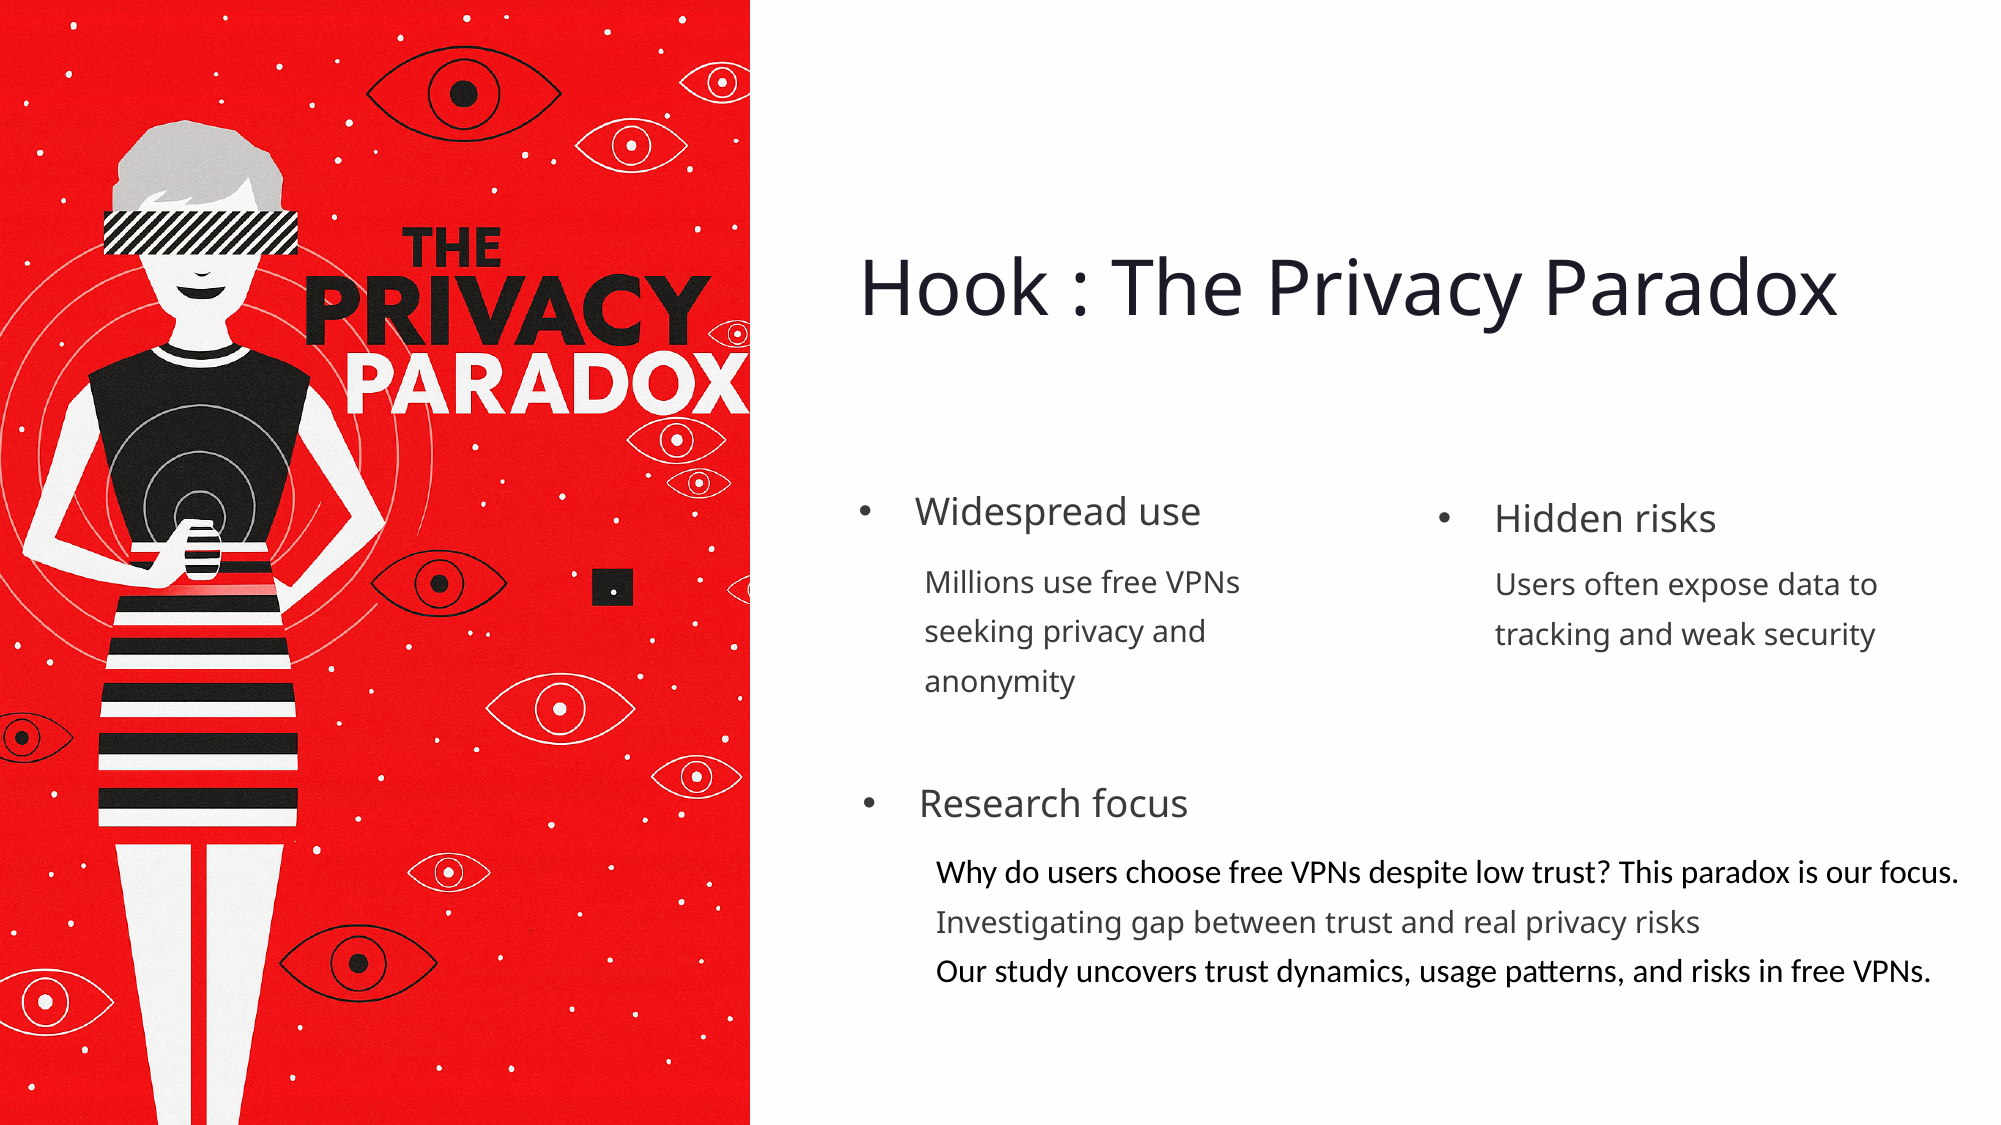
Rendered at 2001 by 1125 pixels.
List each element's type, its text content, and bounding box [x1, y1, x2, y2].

text_box Why do users choose free VPNs despite low trust? This paradox is our focus. Investigating gap between trust and real privacy risks Our study uncovers trust dynamics, usage patterns, and risks in free VPNs. [936, 840, 1869, 891]
picture [0, 0, 750, 1125]
text_box Millions use free VPNs seeking privacy and anonymity [924, 549, 1321, 699]
text_box Hidden risks [1437, 492, 1826, 542]
text_box Users often expose data to tracking and weak security [1495, 552, 1892, 652]
text_box Research focus [862, 776, 1250, 826]
text_box Widespread use [858, 485, 1247, 534]
text_box Hook : The Privacy Paradox [858, 234, 1892, 429]
